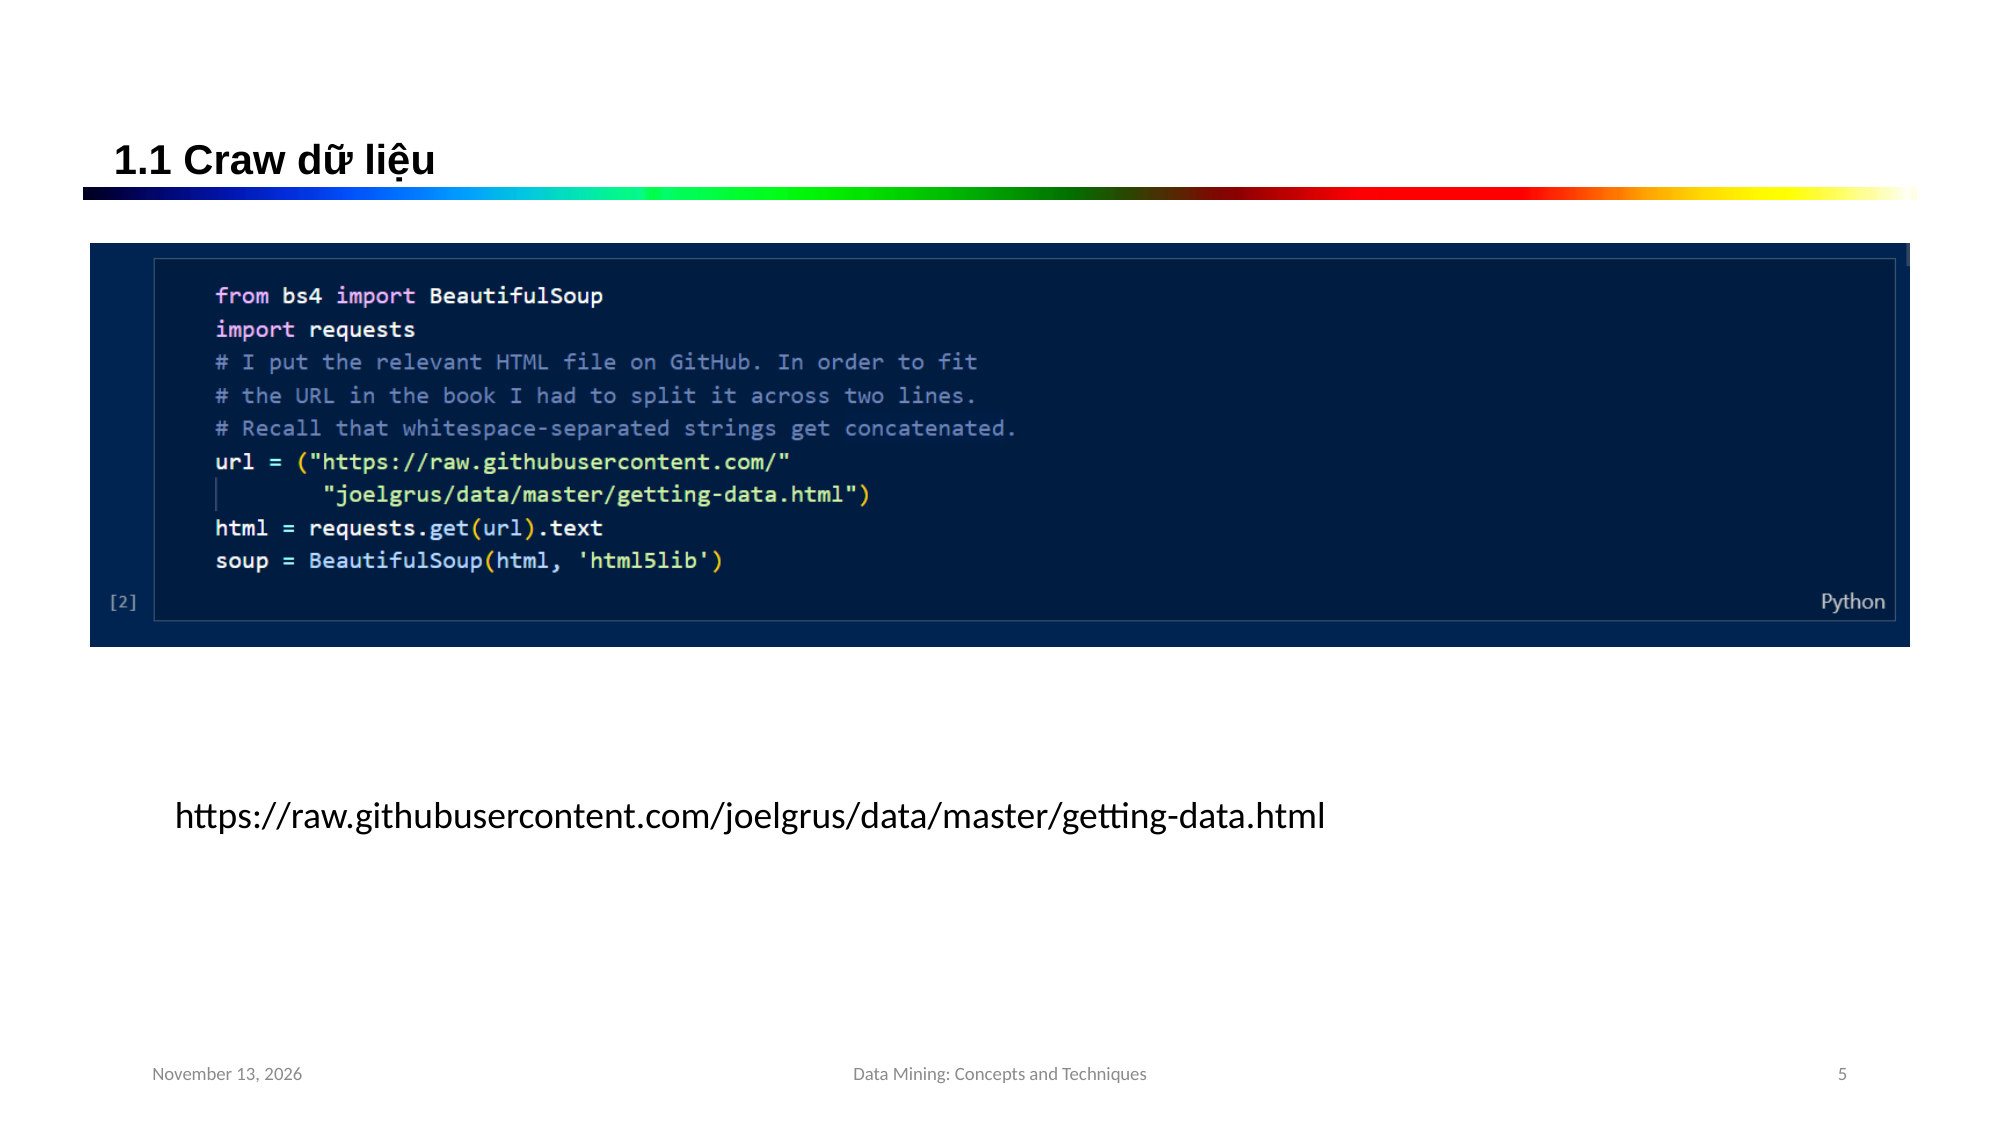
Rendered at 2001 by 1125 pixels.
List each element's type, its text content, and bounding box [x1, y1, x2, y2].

text_box https://raw.githubusercontent.com/joelgrus/data/master/getting-data.html [160, 784, 1730, 844]
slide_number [137, 1042, 588, 1103]
picture [83, 187, 473, 200]
footer Data Mining: Concepts and Techniques [662, 1042, 1338, 1103]
picture [90, 243, 1910, 647]
picture [509, 187, 1917, 200]
slide_number 5 [1412, 1042, 1863, 1103]
text_box 1.1 Craw dữ liệu [99, 125, 680, 190]
